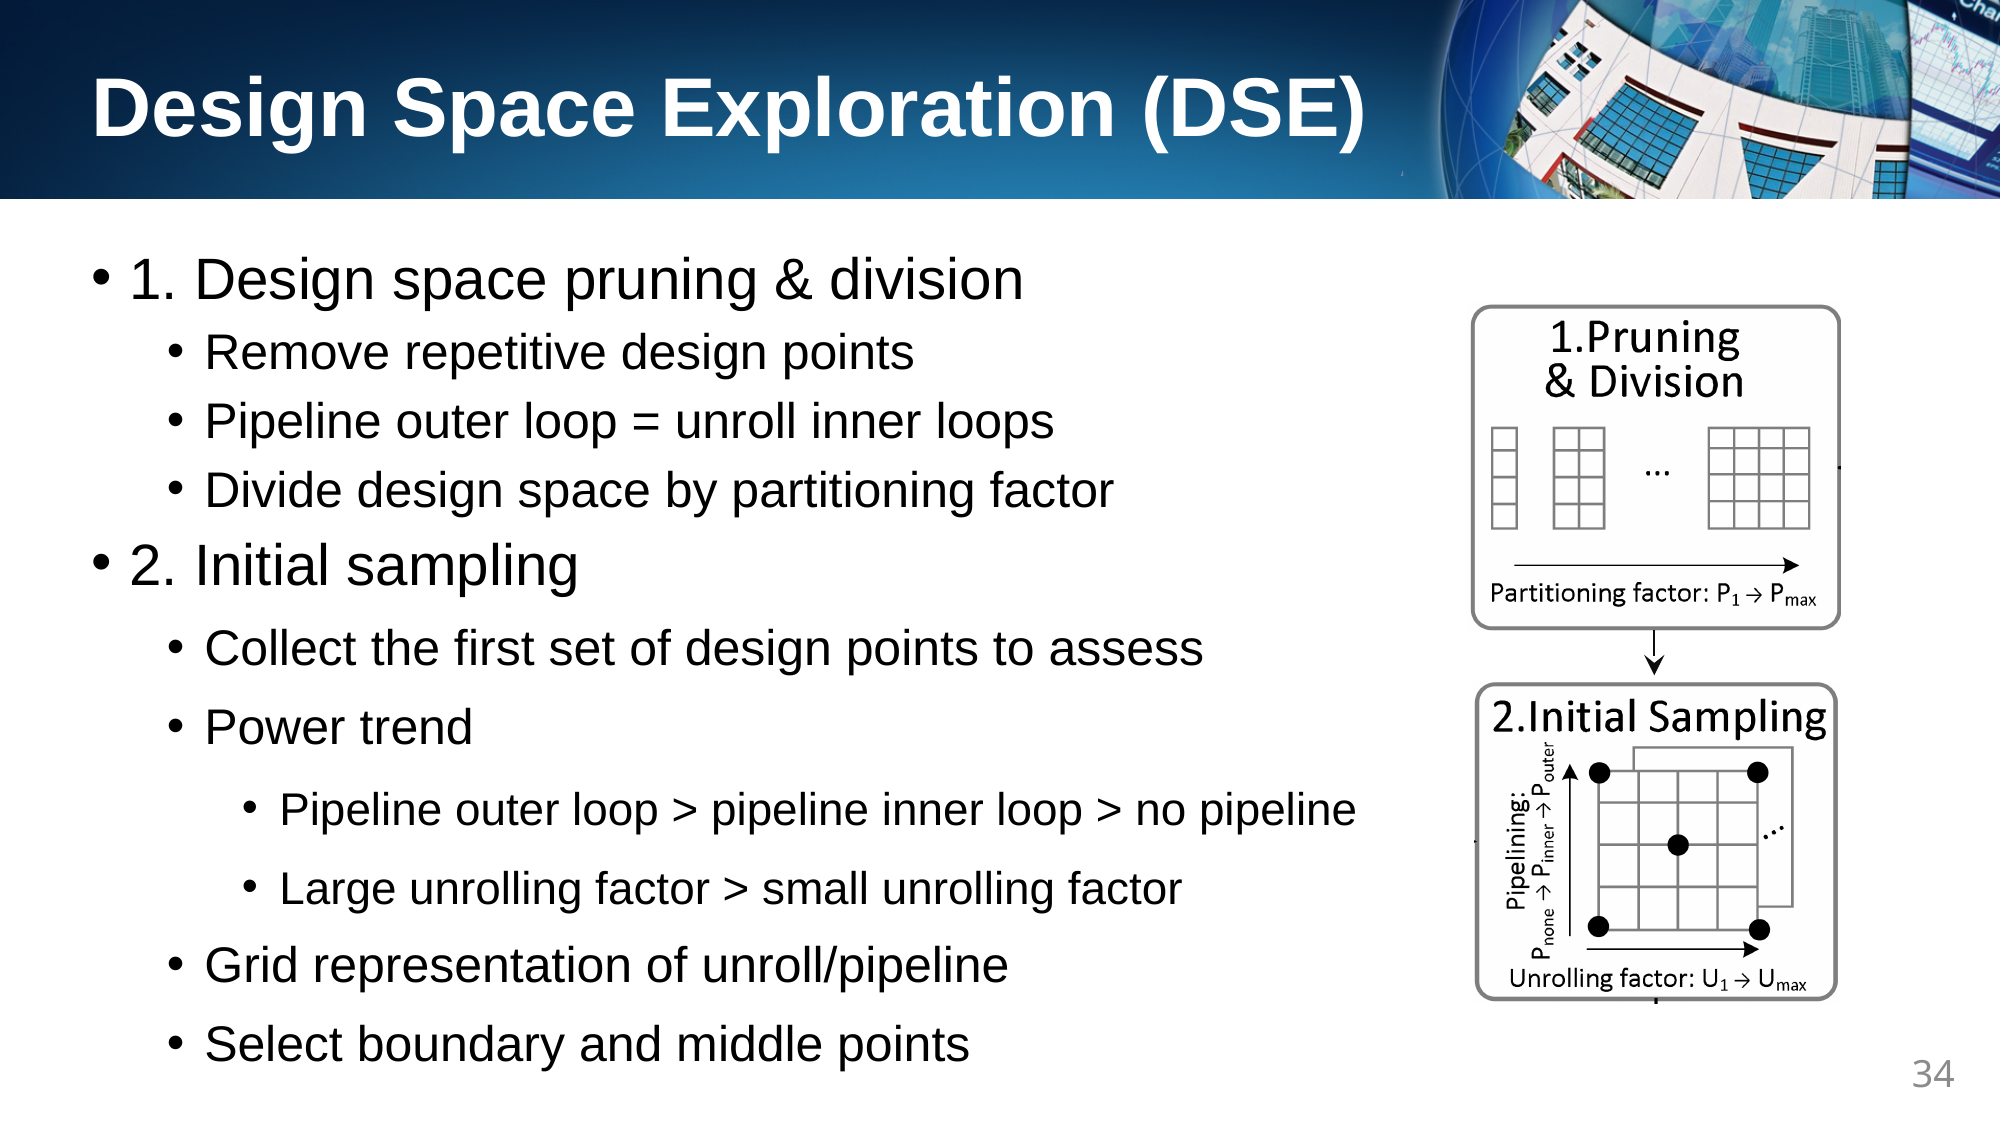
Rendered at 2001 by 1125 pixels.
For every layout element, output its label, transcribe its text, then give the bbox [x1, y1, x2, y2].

text_box 1. Design space pruning & division Remove repetitive design points Pipeline outer loop = unroll inner loops Divide design space by partitioning factor 2. Initial sampling Collect the first set of design points to assess Power trend Pipeline outer loop > pipeline inner loop > no pipeline Large unrolling factor > small unrolling factor Grid representation of unroll/pipeline Select boundary and middle points [76, 245, 1940, 1106]
picture [1474, 682, 1841, 1004]
slide_number 33 [1940, 1045, 1970, 1106]
text_box Design Space Exploration (DSE) [76, 15, 1427, 204]
picture [0, 0, 2000, 199]
picture [1467, 302, 1841, 631]
